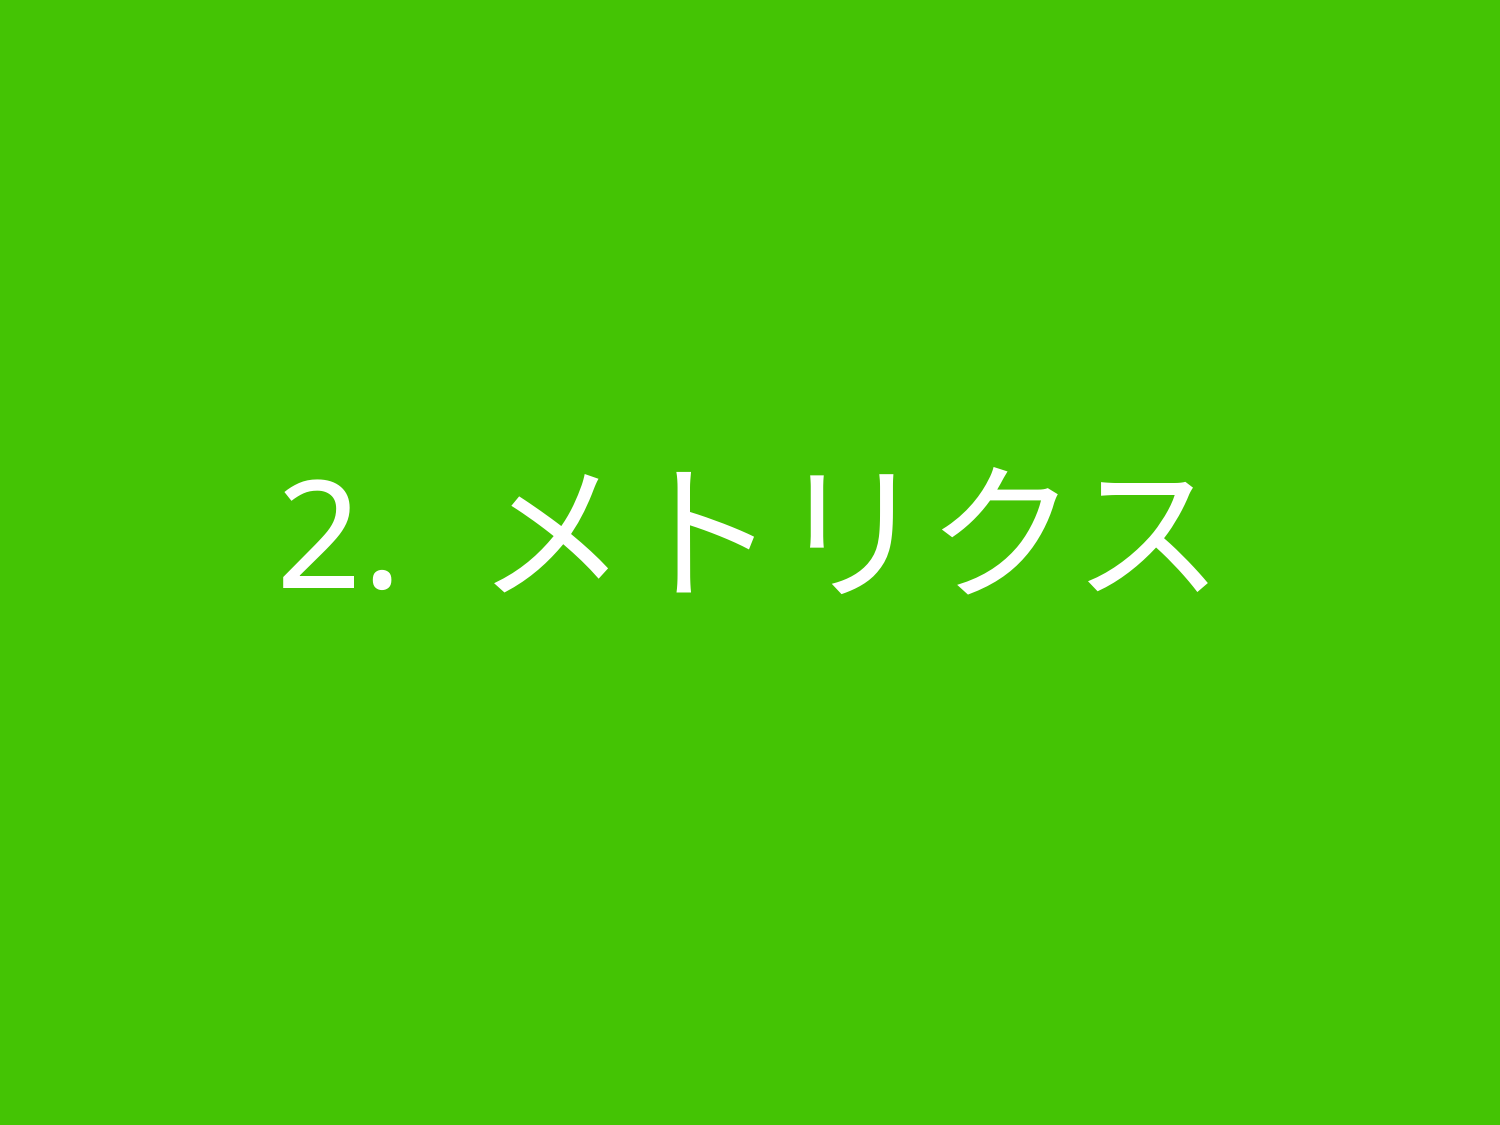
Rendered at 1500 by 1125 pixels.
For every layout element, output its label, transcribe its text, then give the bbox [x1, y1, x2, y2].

title 2. メトリクス [0, 0, 1500, 1043]
